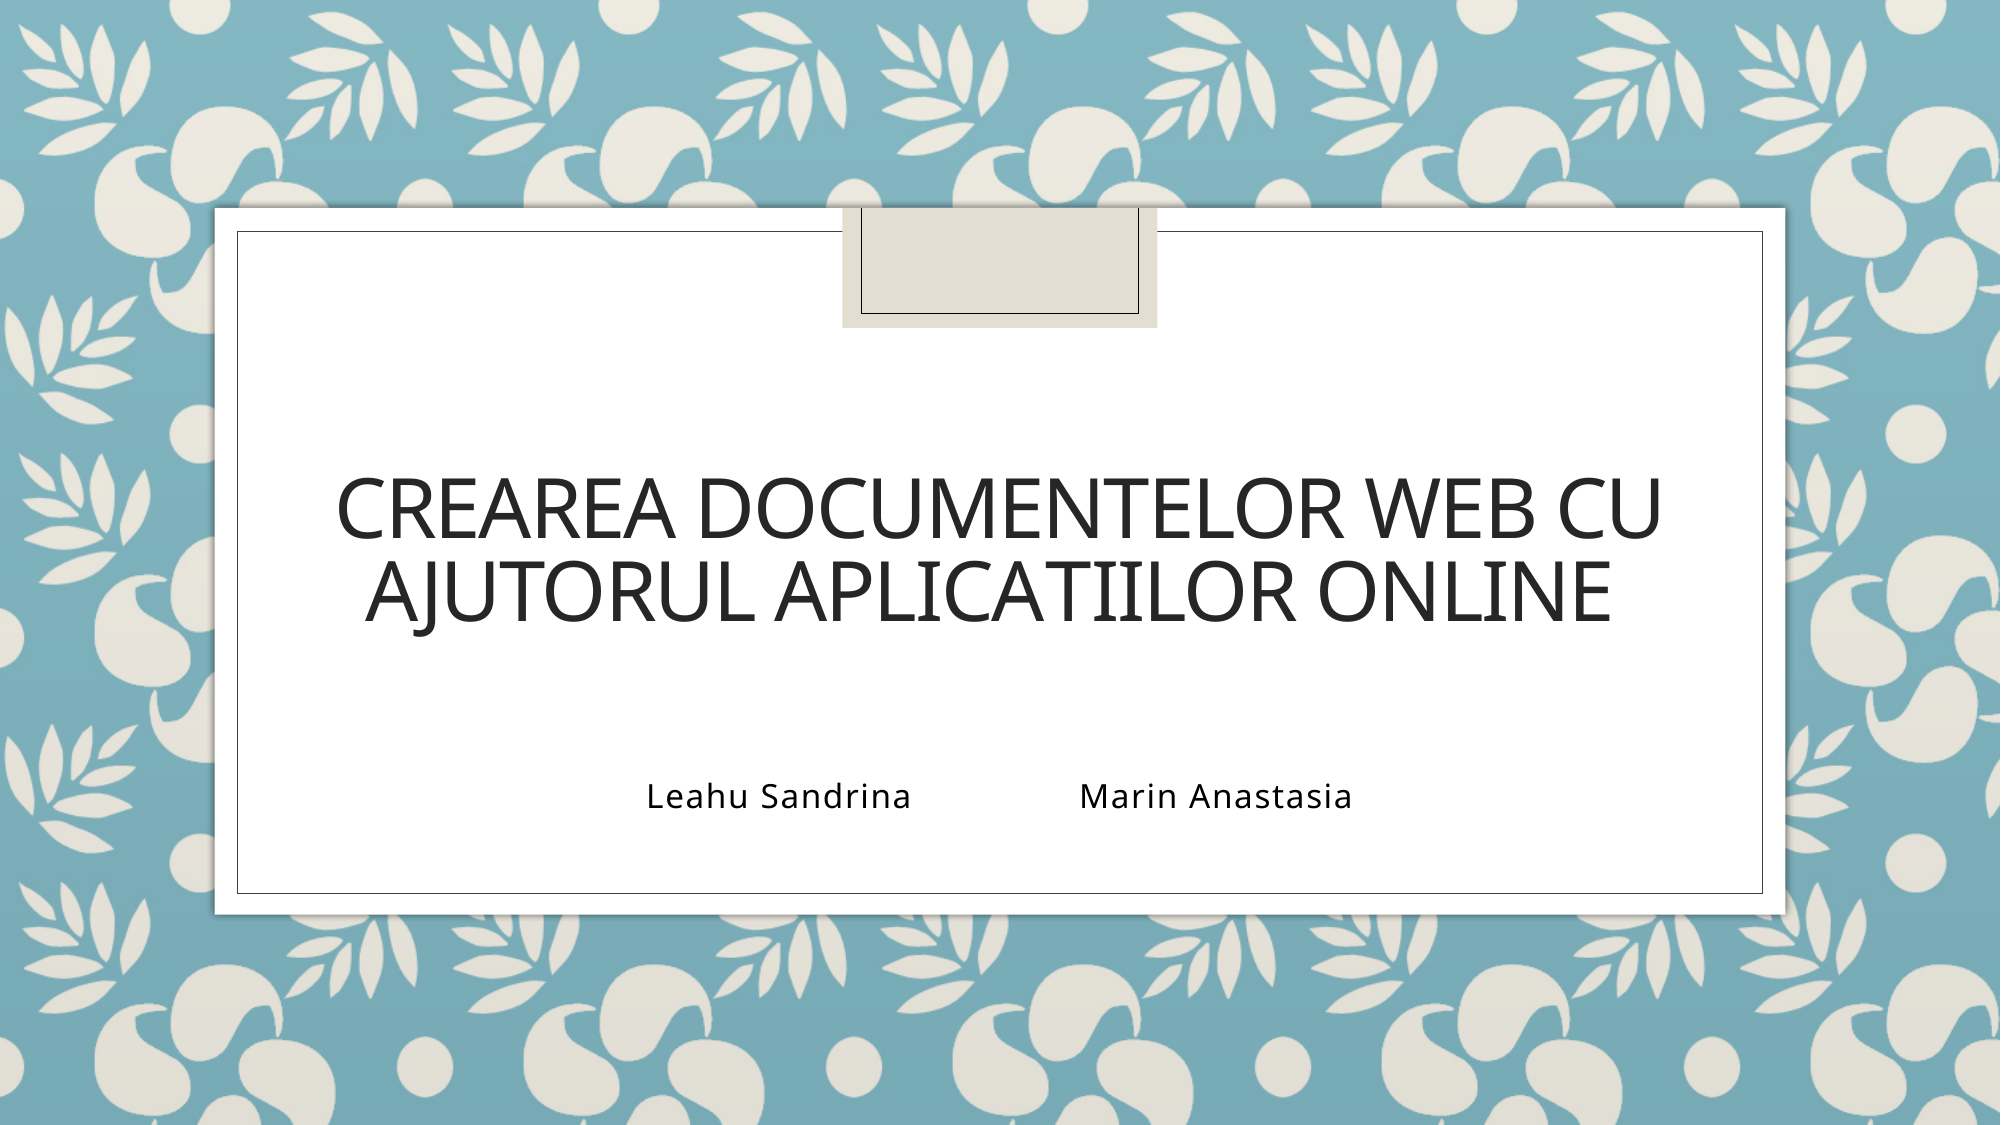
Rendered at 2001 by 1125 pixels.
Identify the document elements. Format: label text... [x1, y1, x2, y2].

subtitle Leahu Sandrina Marin Anastasia [256, 768, 1745, 844]
title Crearea documentelor Web cu ajutorul aplicatiilor online [256, 343, 1744, 768]
